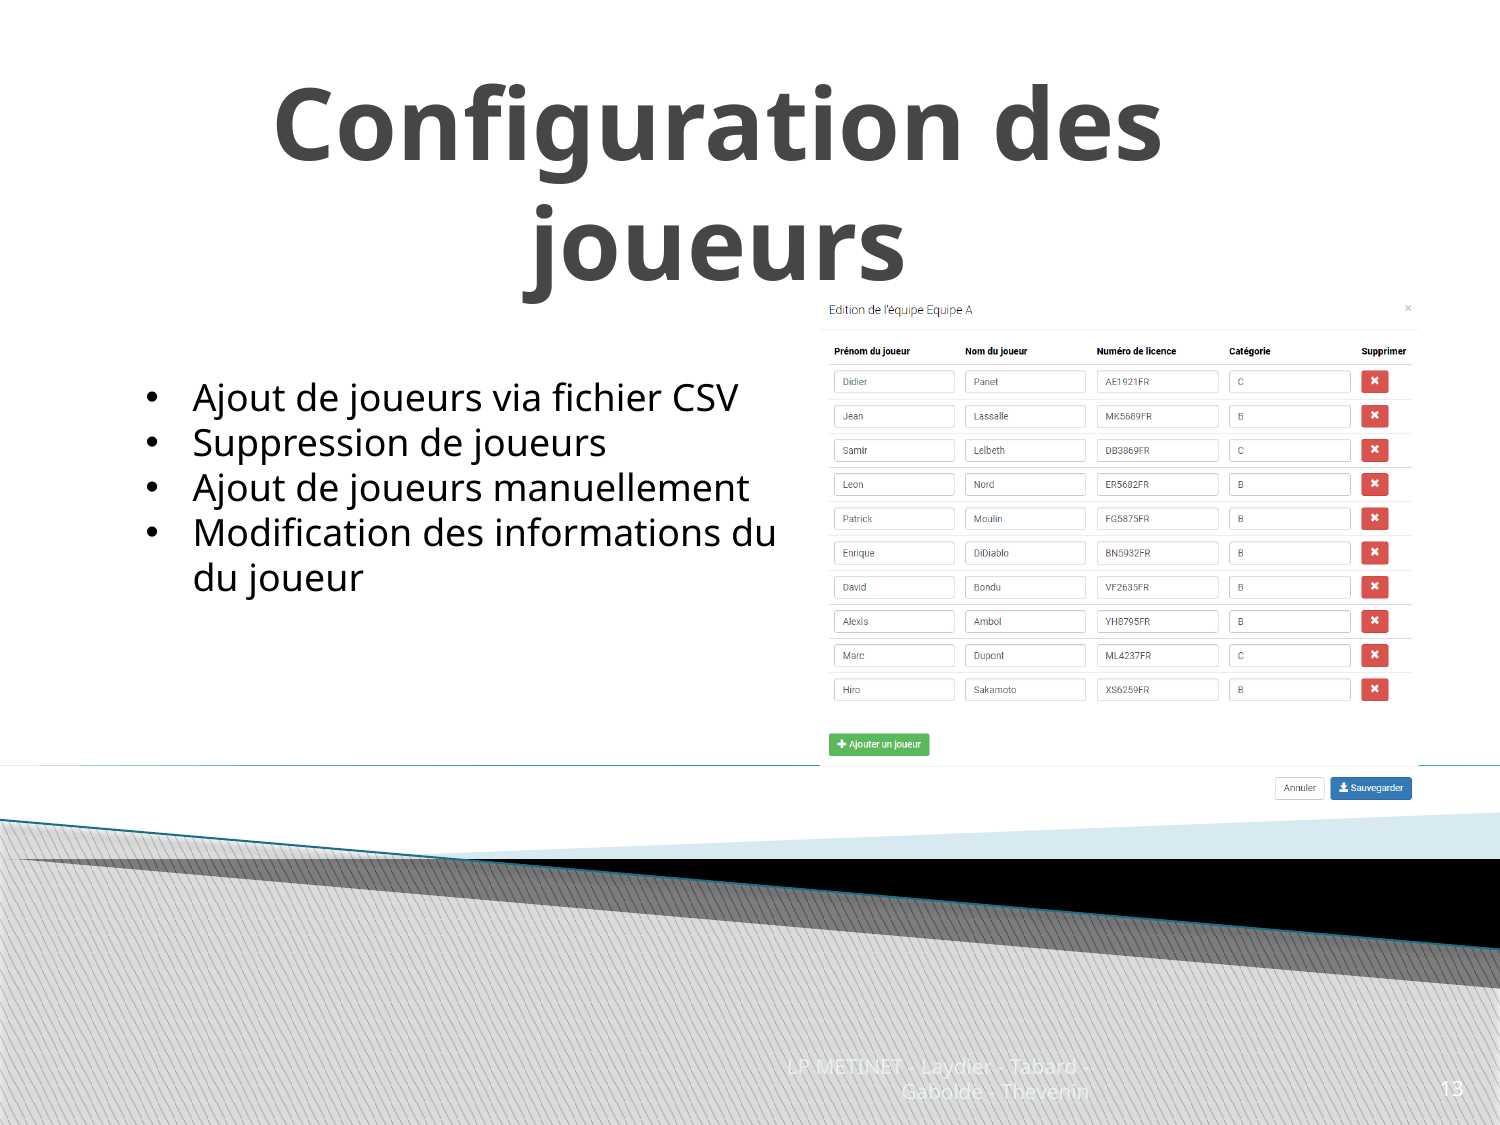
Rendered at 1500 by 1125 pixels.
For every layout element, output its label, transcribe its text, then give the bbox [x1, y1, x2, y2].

footer LP METINET - Laydier - Tabard - Gabolde - Thevenin [718, 1051, 1105, 1112]
picture [819, 293, 1419, 808]
text_box Ajout de joueurs via fichier CSV Suppression de joueurs Ajout de joueurs manuellement Modification des informations du du joueur [130, 366, 813, 607]
picture [5, 859, 1500, 989]
title Configuration des joueurs [81, 41, 1356, 308]
slide_number 13 [1418, 1051, 1479, 1112]
